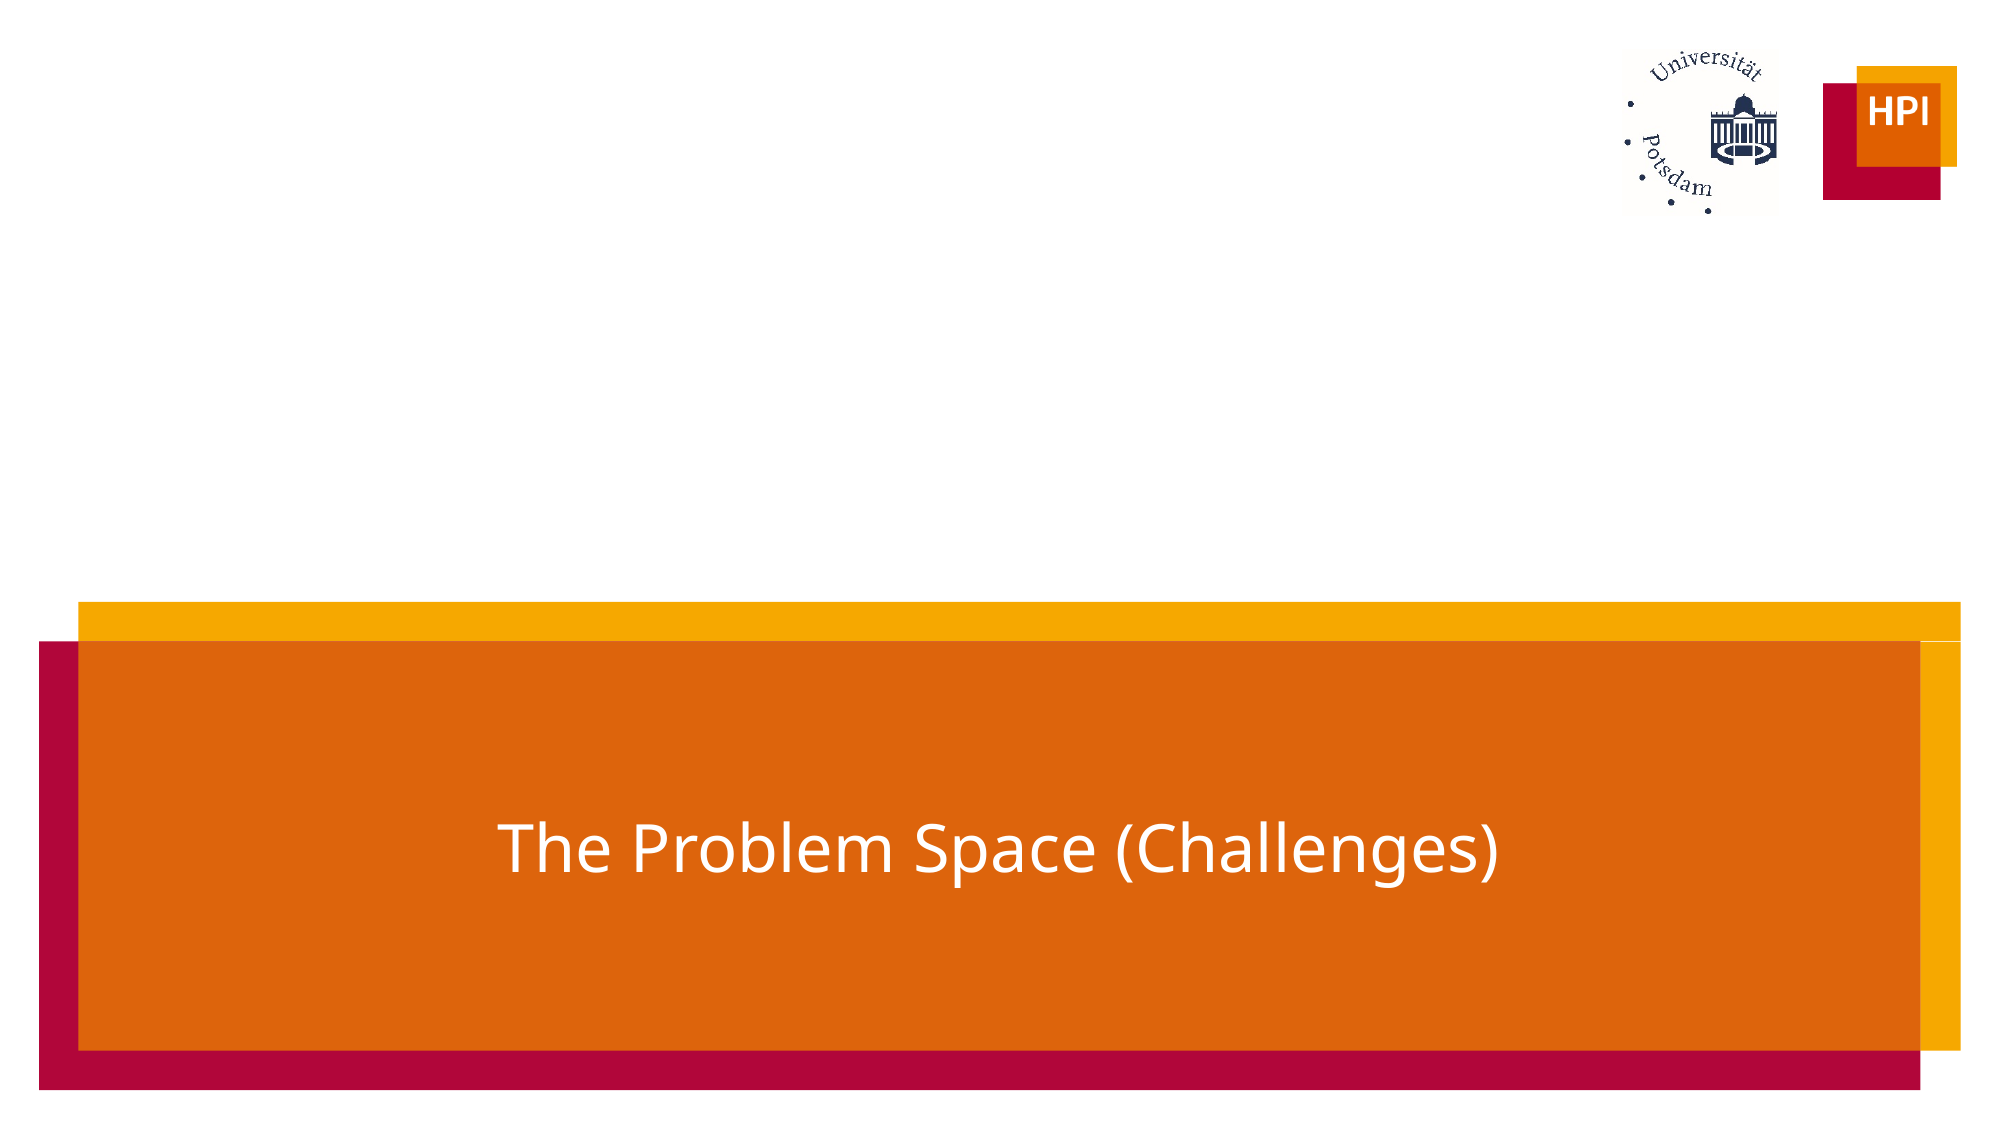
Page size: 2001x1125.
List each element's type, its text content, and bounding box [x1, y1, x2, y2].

picture [1623, 49, 1779, 216]
title The Problem Space (Challenges) [78, 641, 1921, 1051]
picture [1823, 66, 1957, 200]
